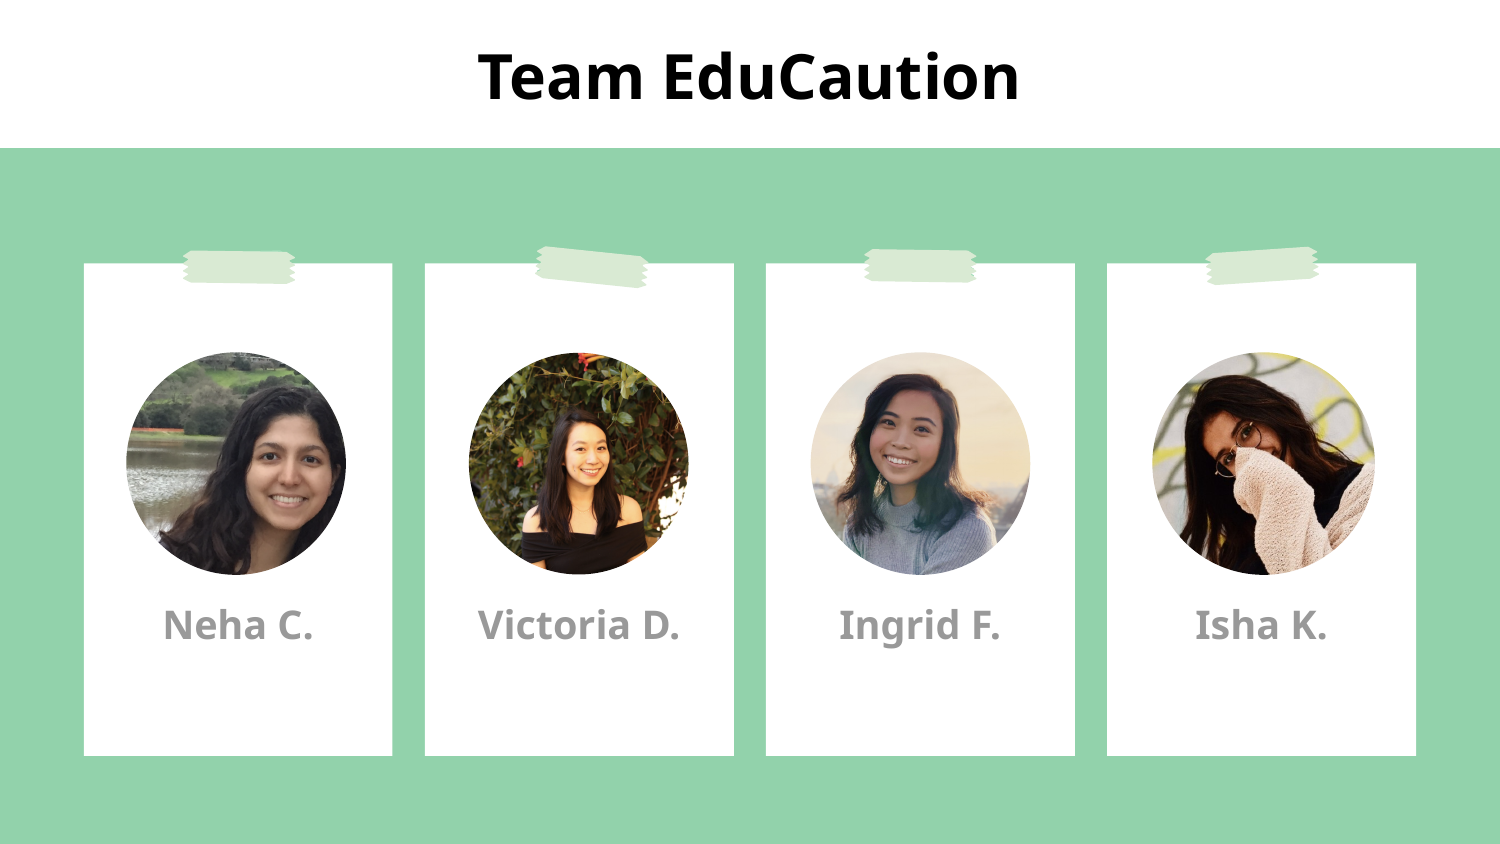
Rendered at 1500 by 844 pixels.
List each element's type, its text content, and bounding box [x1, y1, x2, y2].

text_box [1205, 246, 1319, 286]
subtitle Ingrid F. [780, 588, 1061, 660]
picture [125, 352, 347, 576]
subtitle Victoria D. [439, 588, 720, 660]
subtitle Isha K. [1121, 588, 1402, 660]
title Team EduCaution [116, 21, 1383, 116]
text_box [535, 246, 649, 289]
picture [1152, 352, 1376, 576]
subtitle Neha C. [98, 588, 379, 660]
text_box [864, 249, 977, 283]
picture [810, 352, 1031, 576]
picture [468, 352, 689, 575]
text_box [183, 250, 295, 284]
